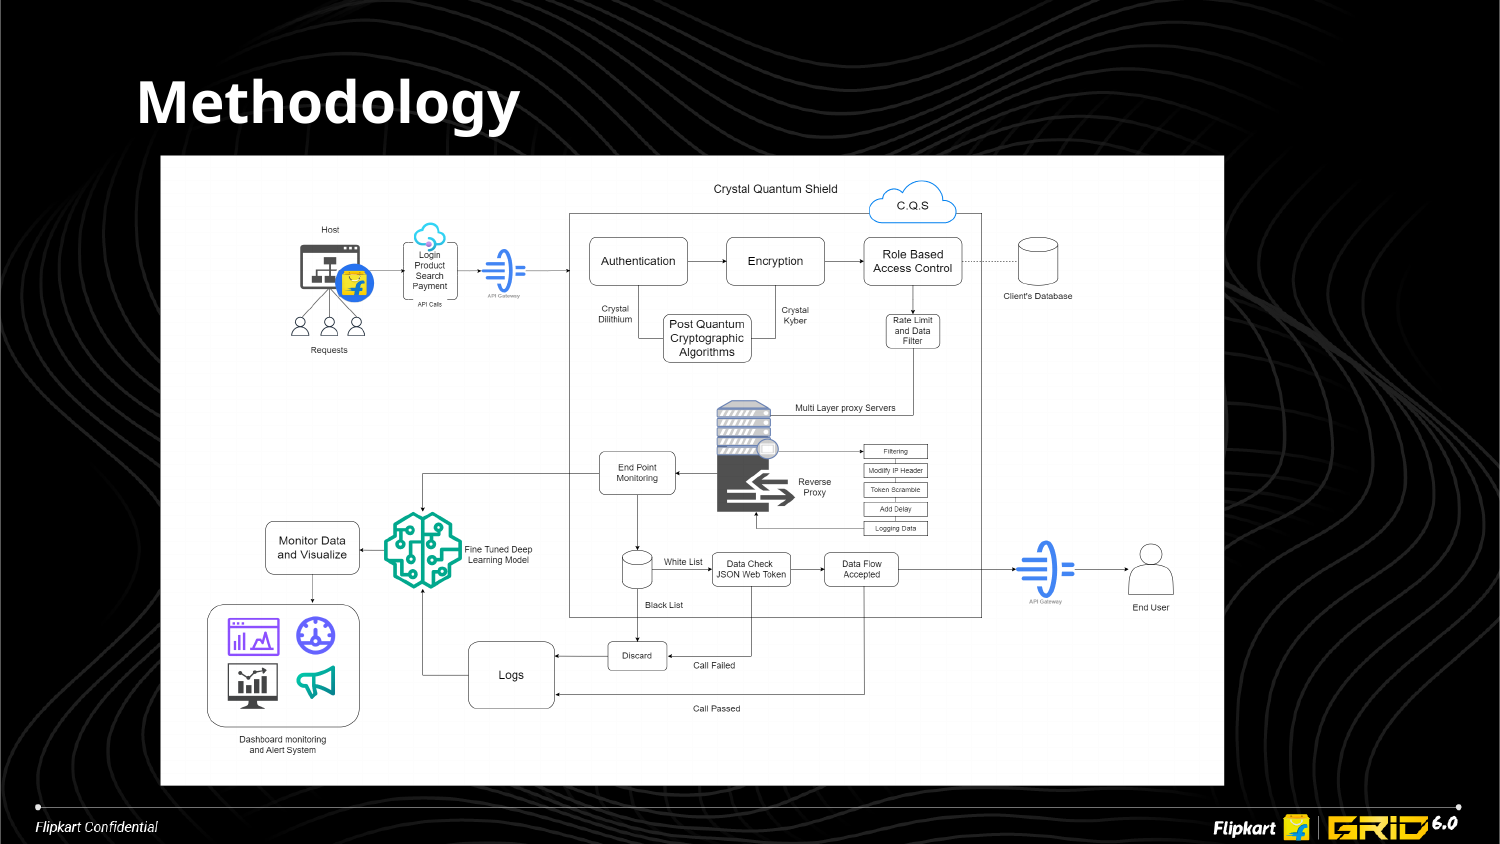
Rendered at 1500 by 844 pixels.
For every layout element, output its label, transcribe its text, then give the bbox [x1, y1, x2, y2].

text_box Methodology [120, 58, 1362, 143]
picture [0, 0, 1500, 844]
